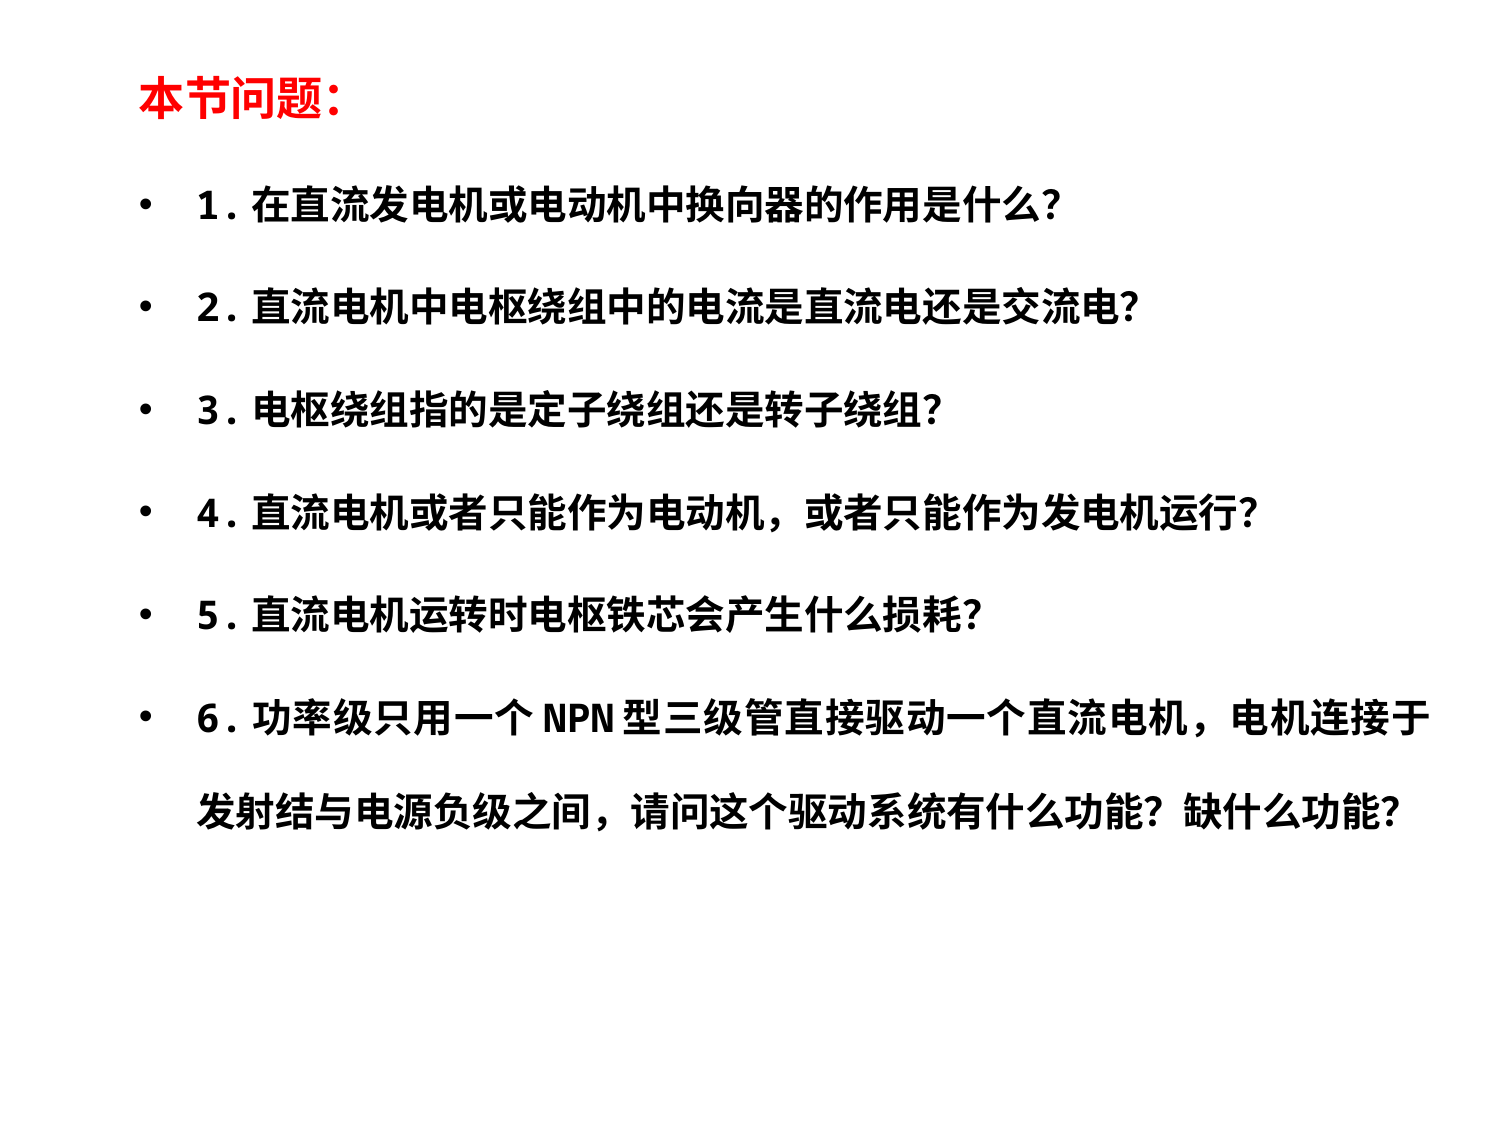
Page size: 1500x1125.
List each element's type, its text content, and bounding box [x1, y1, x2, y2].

list 本节问题： 1.在直流发电机或电动机中换向器的作用是什么？ 2.直流电机中电枢绕组中的电流是直流电还是交流电？ 3.电枢绕组指的是定子绕组还是转子绕组？ 4.直流电机或者只能作为电动机，或者只能作为发电机运行？ 5.直流电机运转时电枢铁芯会产生什么损耗？ 6.功率级只用一个NPN型三级管直接驱动一个直流电机，电机连接于发射结与电源负级之间，请问这个驱动系统有什么功能？缺什么功能？ [123, 42, 1447, 852]
